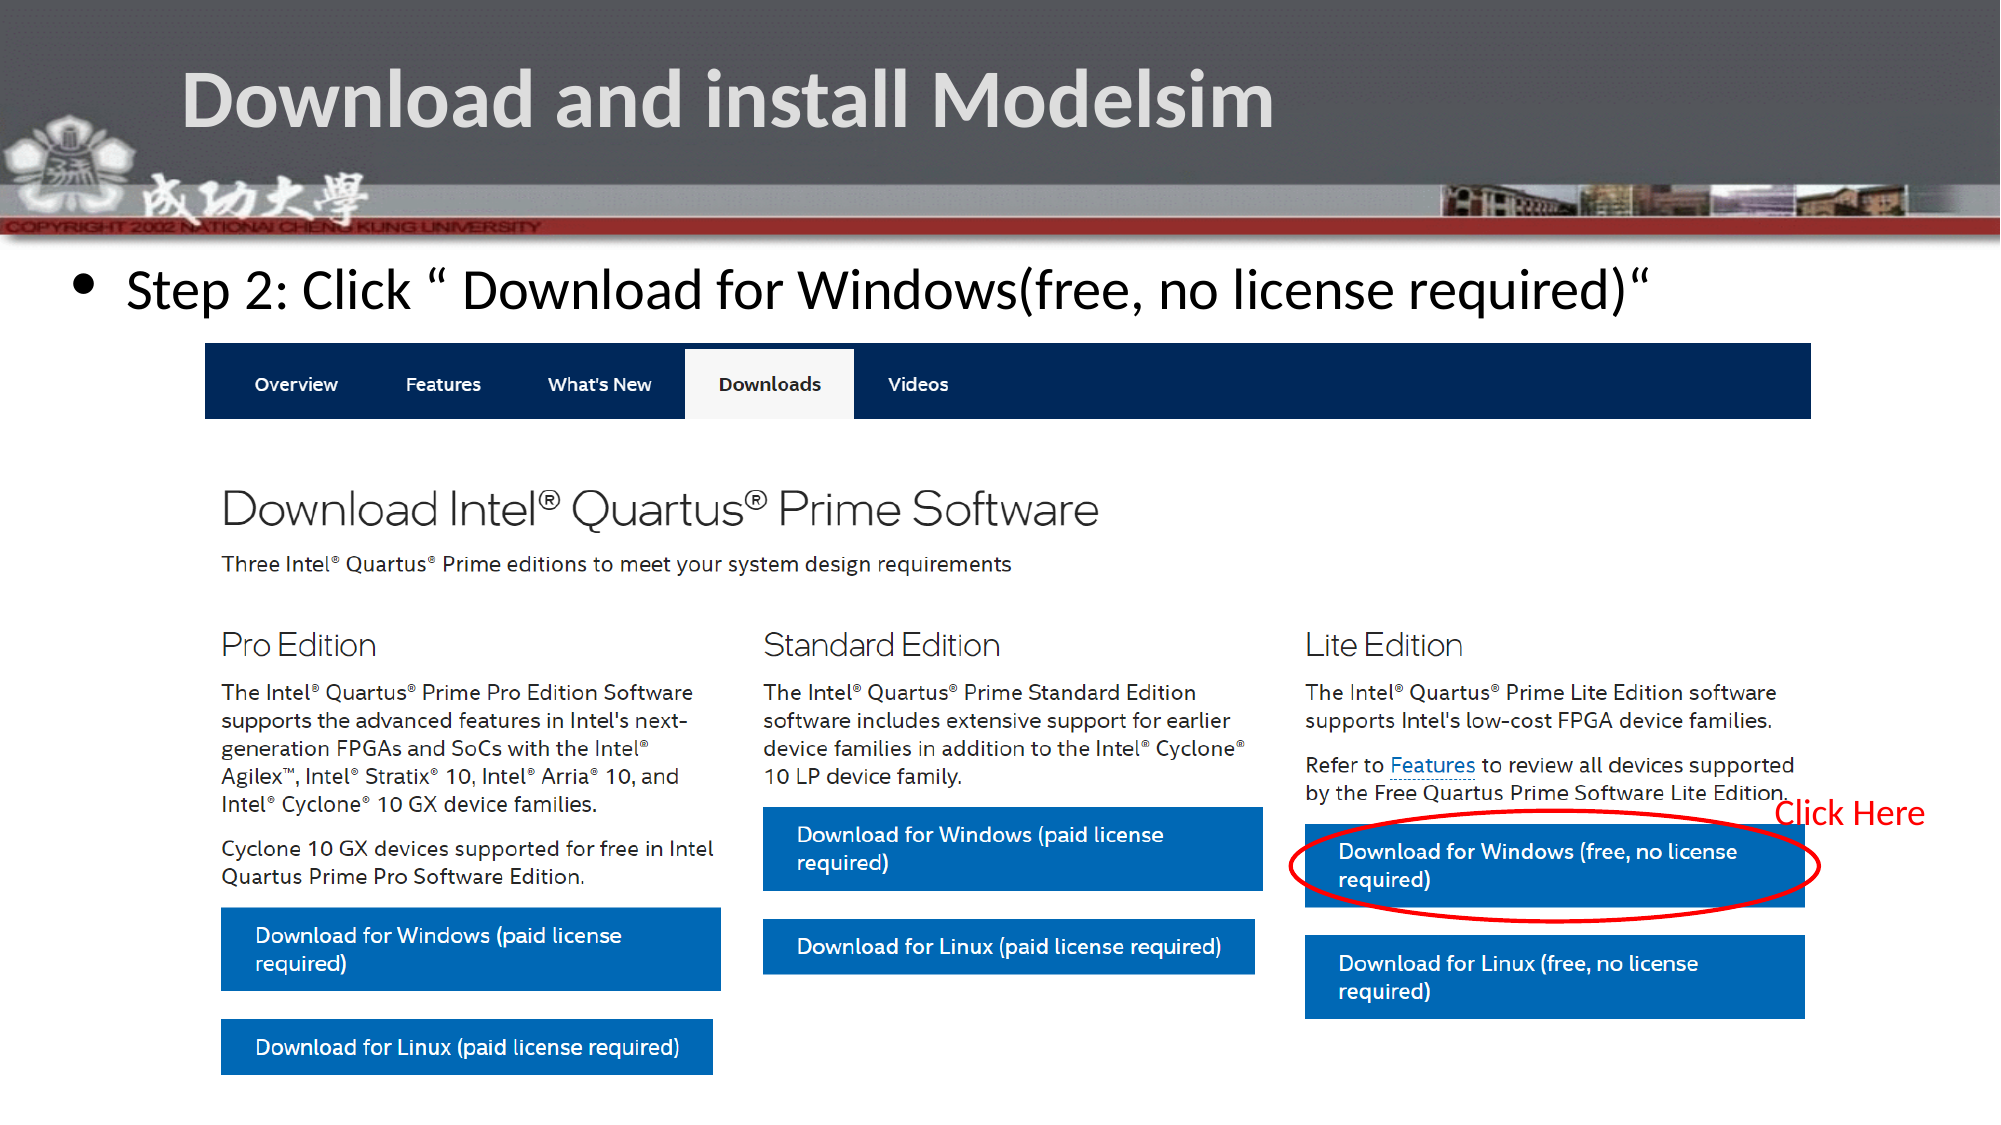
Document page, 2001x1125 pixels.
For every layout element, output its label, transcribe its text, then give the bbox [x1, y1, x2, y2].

list Step 2: Click “ Download for Windows(free, no license required)“ [54, 243, 1961, 1083]
picture [0, 0, 2000, 250]
picture [204, 342, 1811, 1083]
text_box Click Here [1818, 780, 1944, 841]
title Download and install Modelsim [166, 0, 1967, 188]
